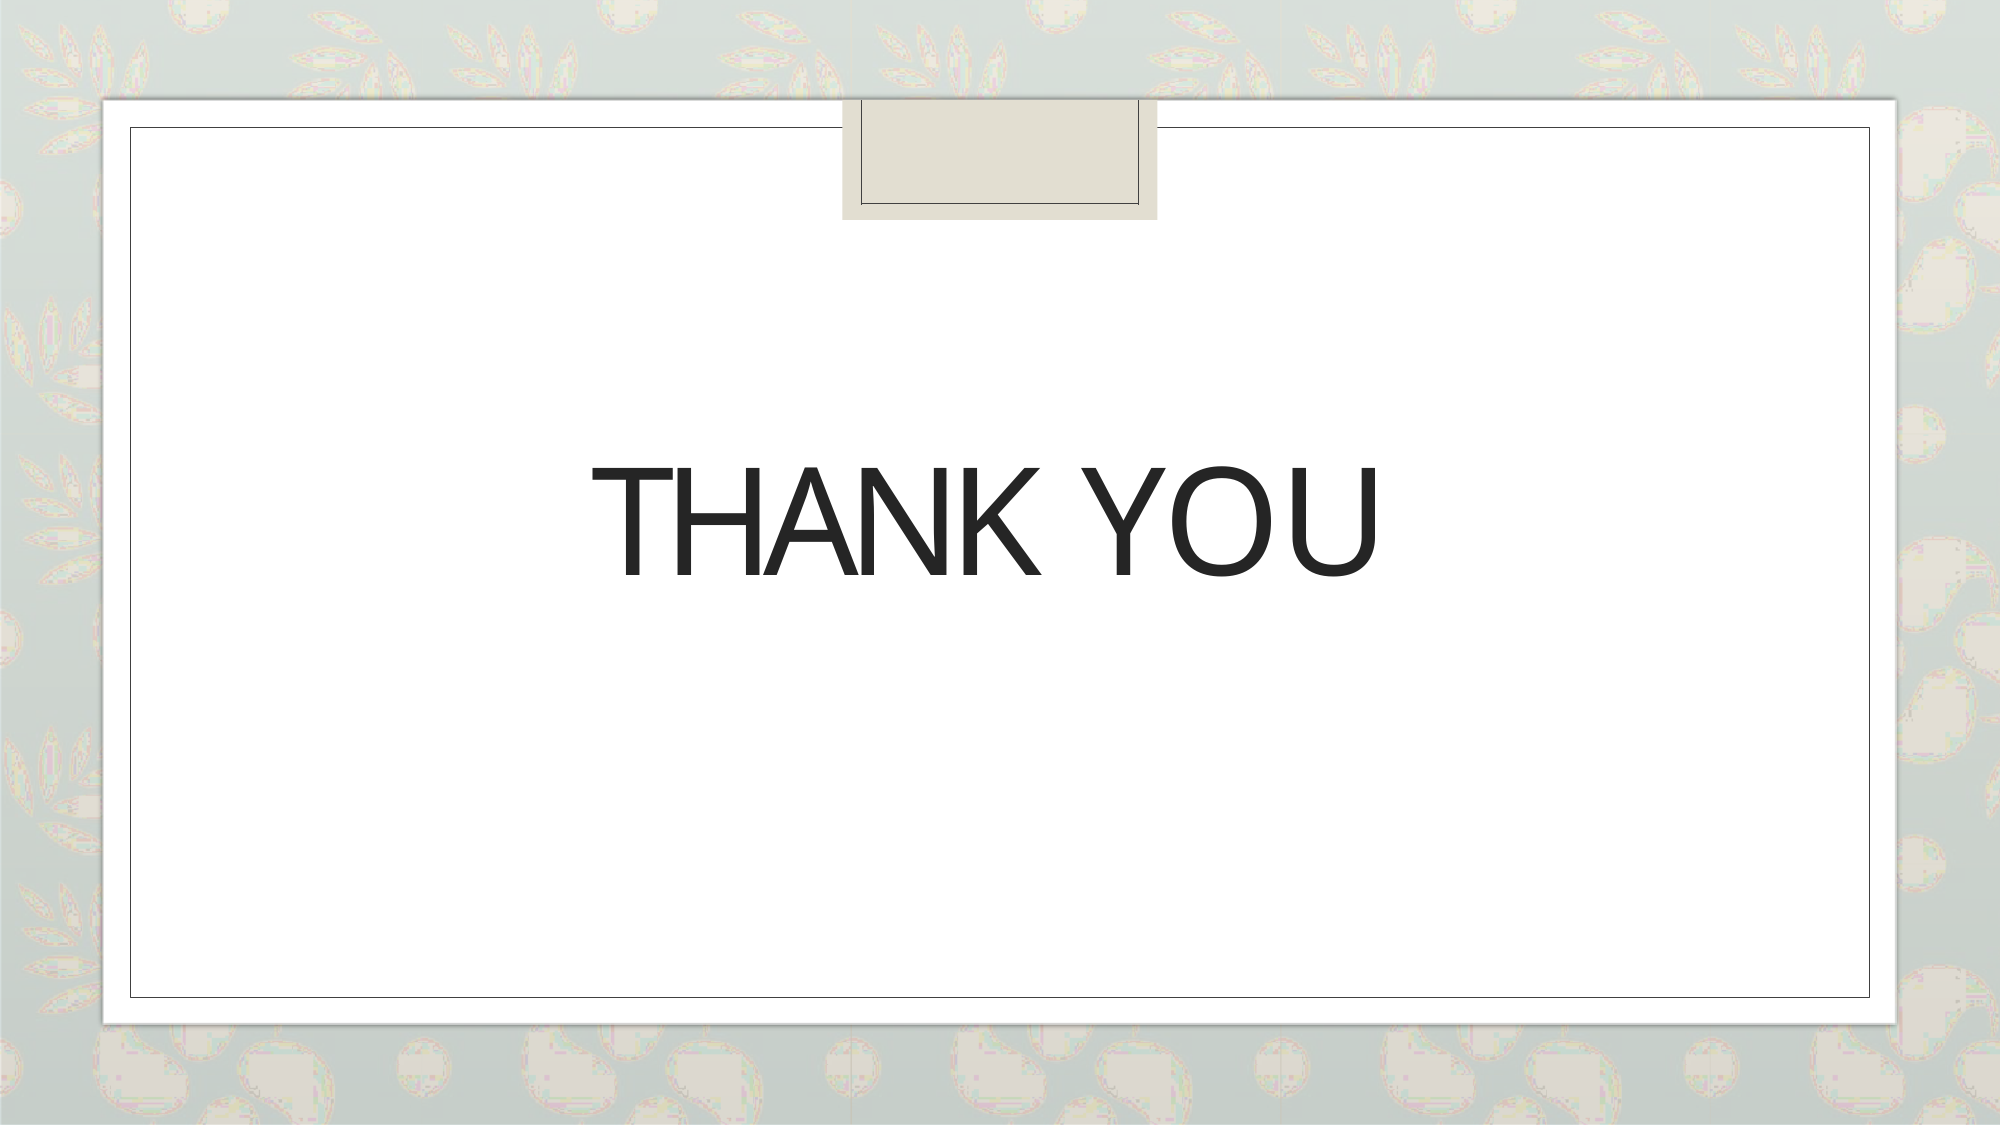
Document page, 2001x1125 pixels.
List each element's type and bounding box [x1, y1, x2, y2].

text_box [0, 0, 2000, 1125]
text_box [842, 99, 1158, 221]
